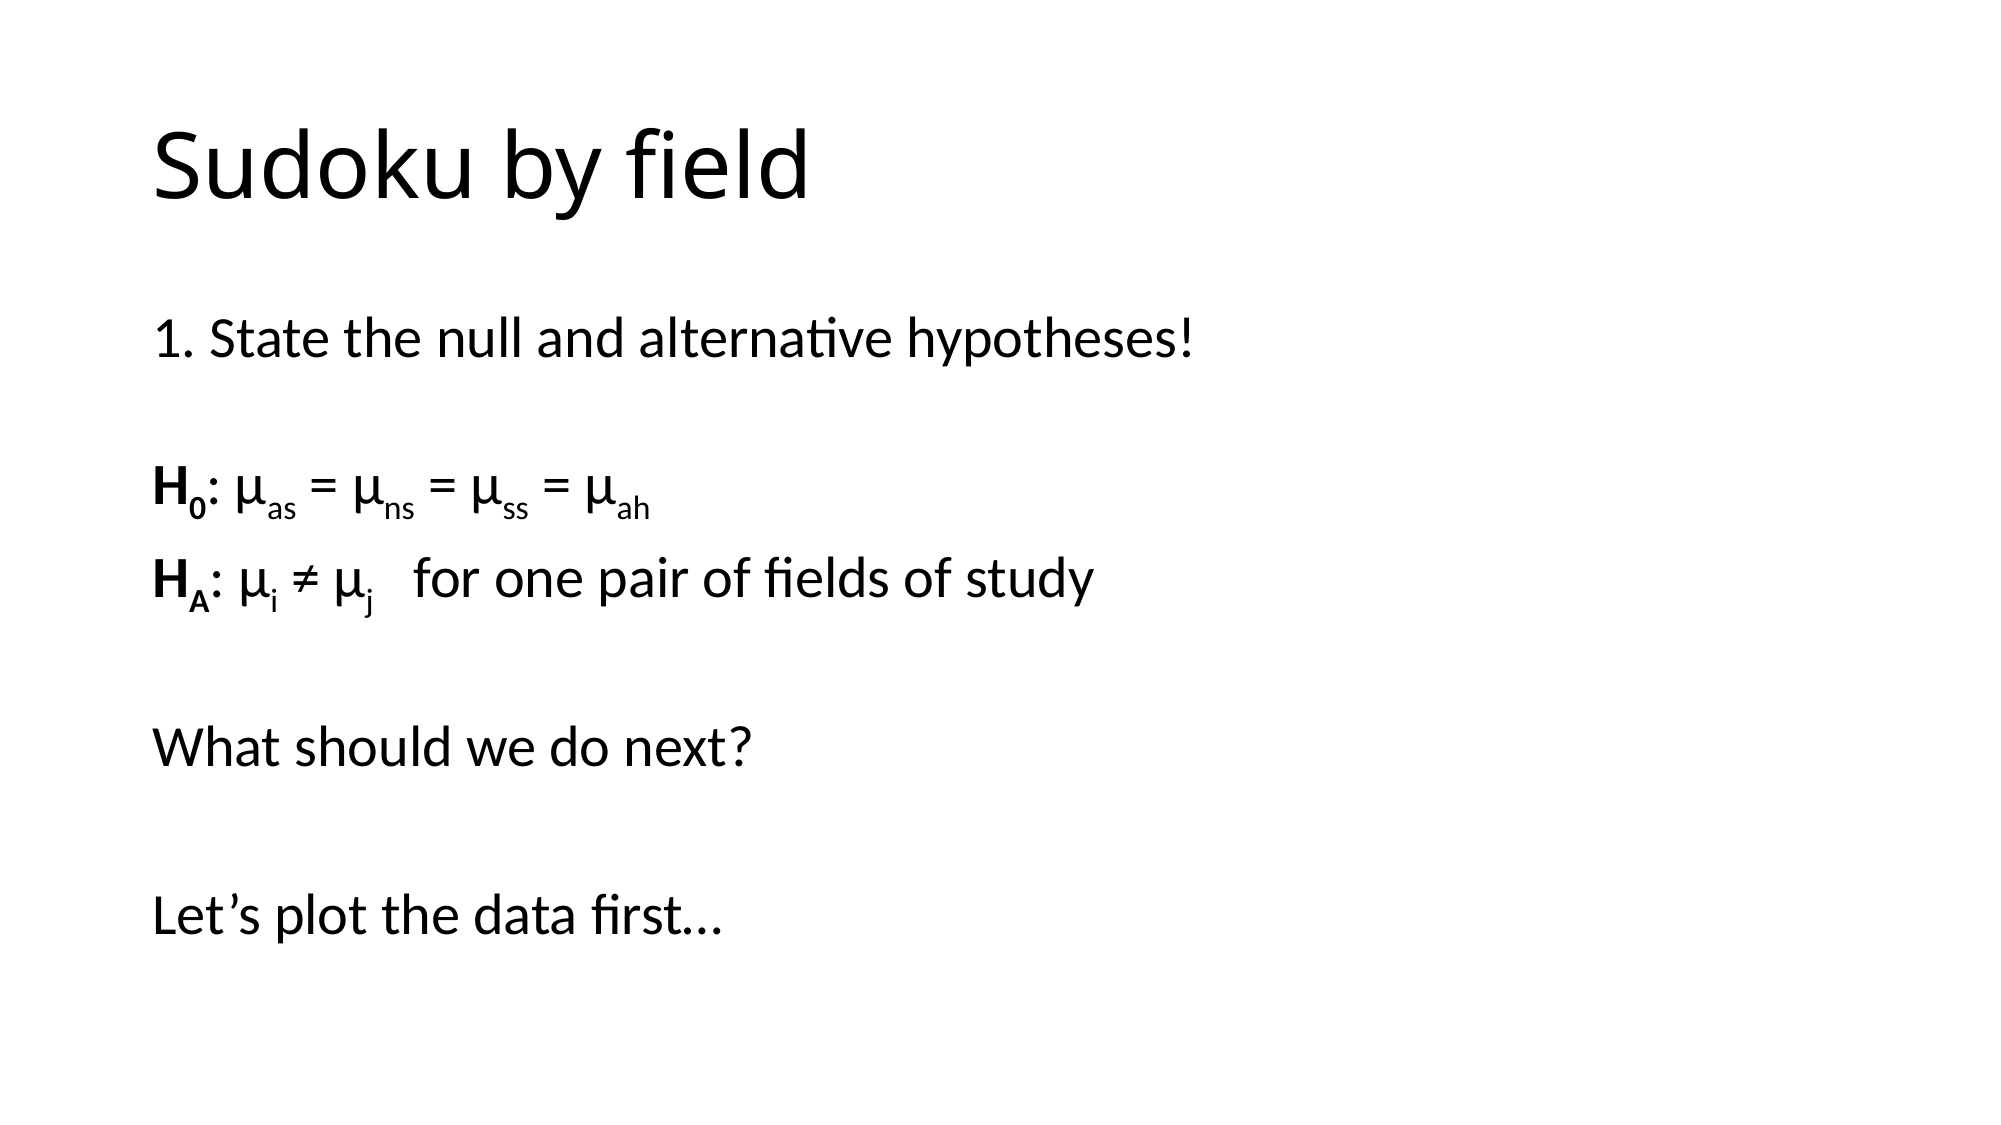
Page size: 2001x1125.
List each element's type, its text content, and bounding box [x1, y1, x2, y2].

list 1. State the null and alternative hypotheses! H0: μas = μns = μss = μah HA: μi ≠ μj for one pair of fields of study What should we do next? Let’s plot the data first… [137, 299, 1863, 1014]
title Sudoku by field [137, 59, 1863, 278]
